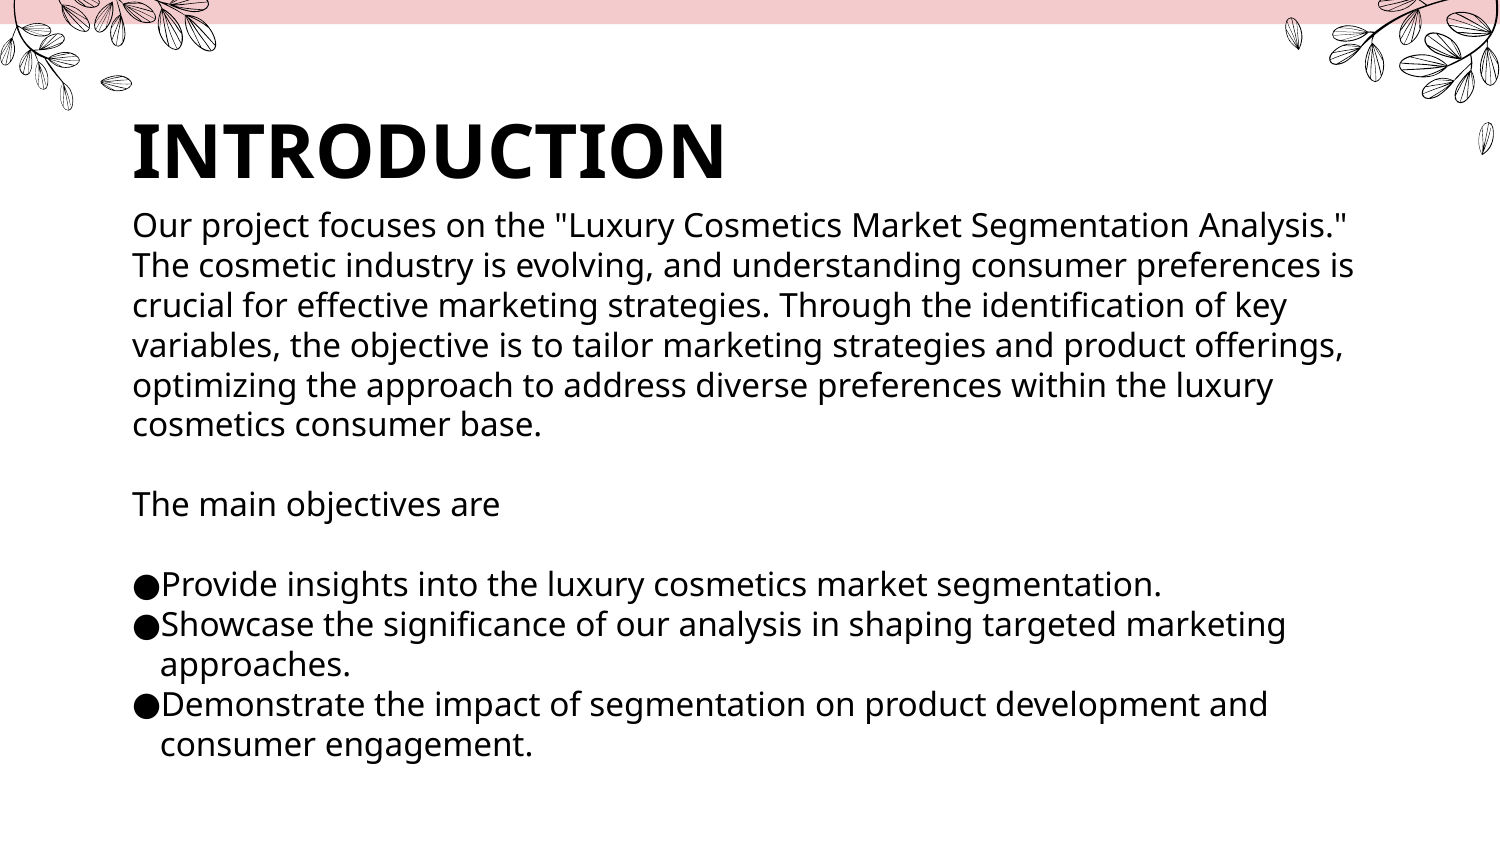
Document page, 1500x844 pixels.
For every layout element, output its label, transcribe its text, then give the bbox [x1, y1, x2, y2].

list Our project focuses on the "Luxury Cosmetics Market Segmentation Analysis." The cosmetic industry is evolving, and understanding consumer preferences is crucial for effective marketing strategies. Through the identification of key variables, the objective is to tailor marketing strategies and product offerings, optimizing the approach to address diverse preferences within the luxury cosmetics consumer base. The main objectives are Provide insights into the luxury cosmetics market segmentation. Showcase the significance of our analysis in shaping targeted marketing approaches. Demonstrate the impact of segmentation on product development and consumer engagement. [116, 189, 1383, 756]
title INTRODUCTION [116, 88, 1383, 189]
